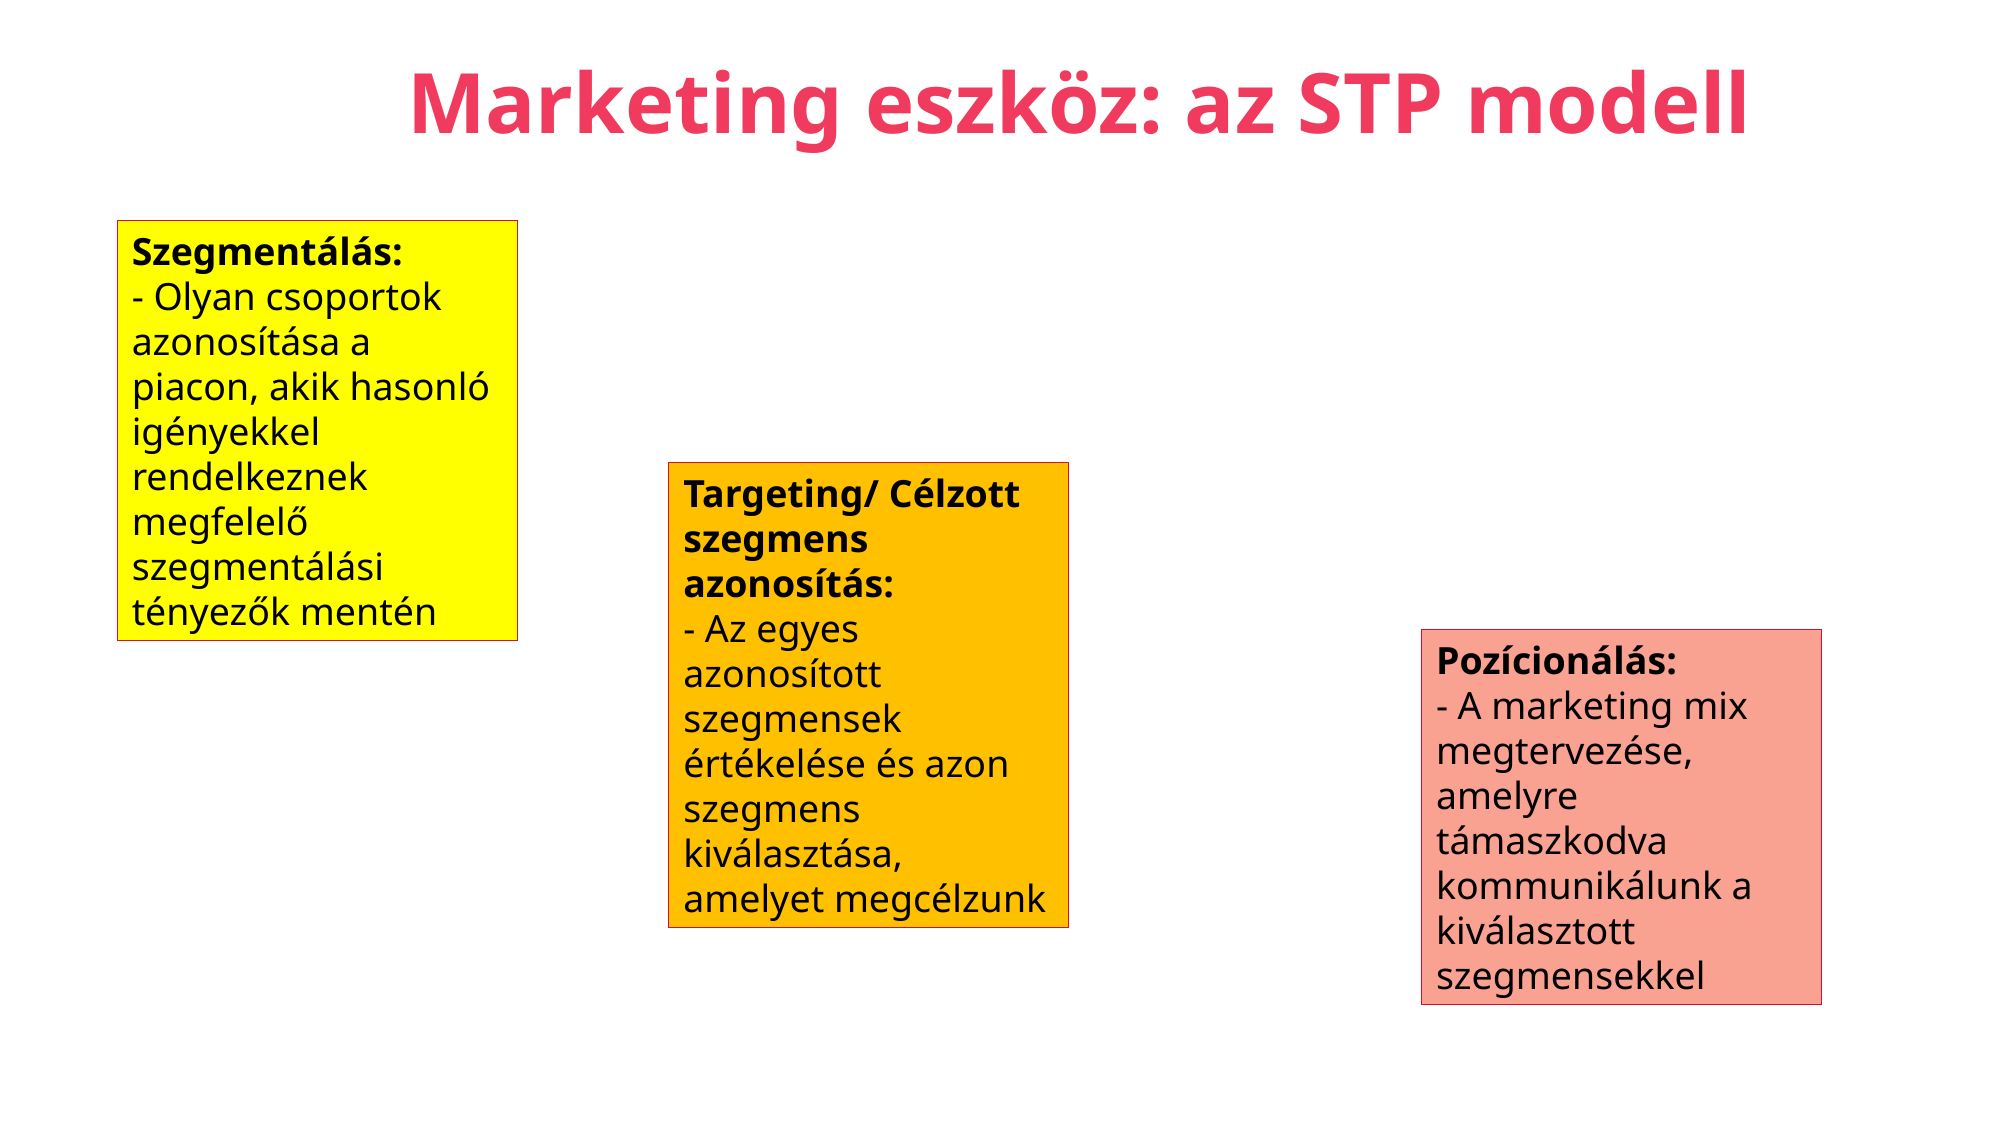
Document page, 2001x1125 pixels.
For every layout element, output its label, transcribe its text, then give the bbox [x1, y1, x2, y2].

text_box Szegmentálás: - Olyan csoportok azonosítása a piacon, akik hasonló igényekkel rendelkeznek megfelelő szegmentálási tényezők mentén [117, 220, 518, 641]
text_box Marketing eszköz: az STP modell [392, 42, 1871, 158]
text_box Targeting/ Célzott szegmens azonosítás: - Az egyes azonosított szegmensek értékelése és azon szegmens kiválasztása, amelyet megcélzunk [668, 462, 1069, 928]
text_box Pozícionálás: - A marketing mix megtervezése, amelyre támaszkodva kommunikálunk a kiválasztott szegmensekkel [1421, 629, 1822, 1005]
